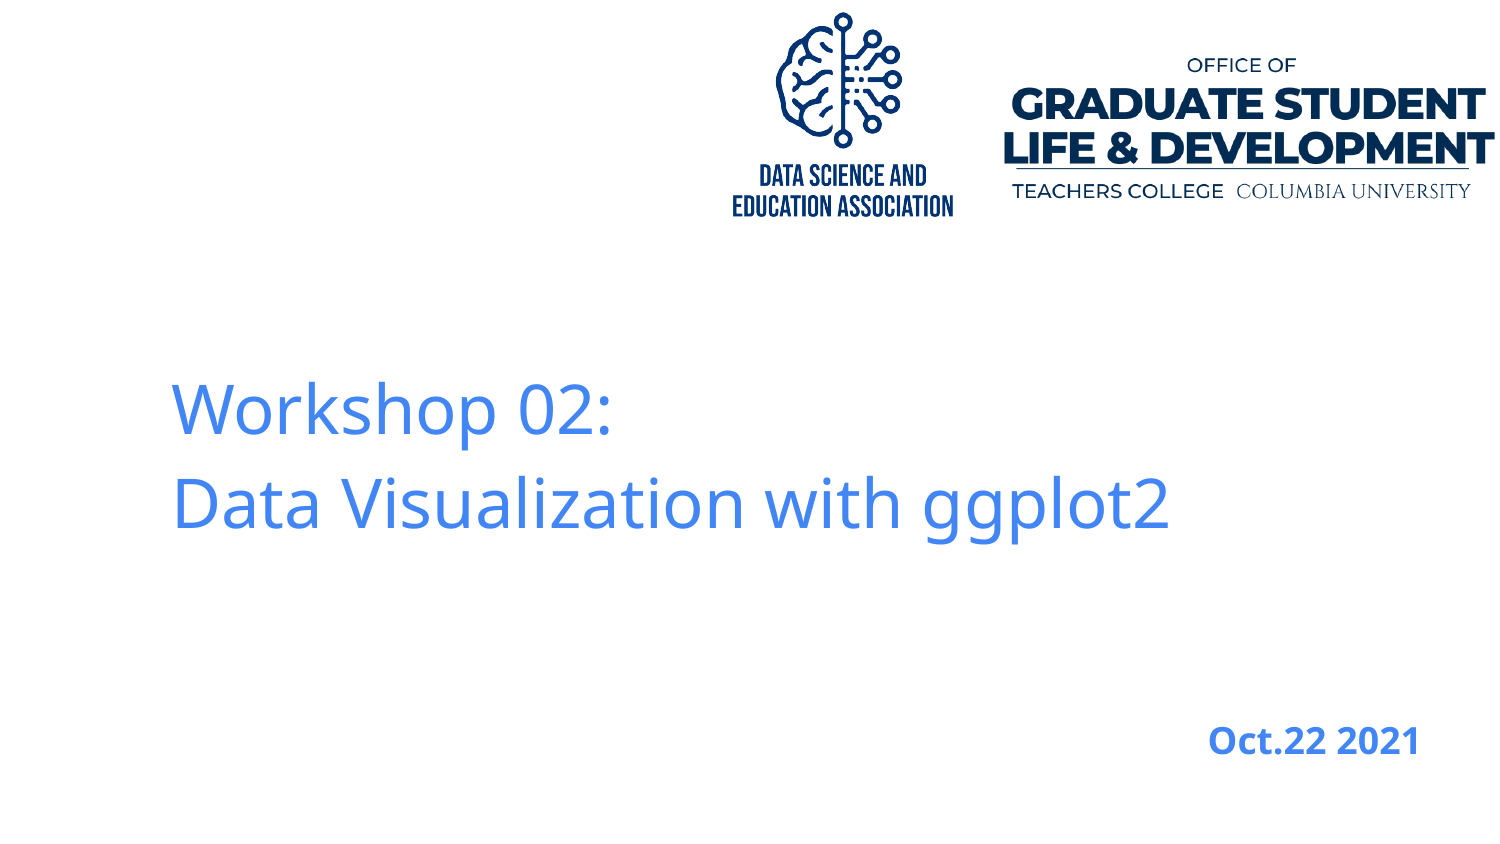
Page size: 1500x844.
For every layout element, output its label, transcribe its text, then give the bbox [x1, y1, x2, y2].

subtitle Oct.22 2021 [67, 691, 1466, 812]
picture [733, 12, 954, 217]
title Workshop 02: Data Visualization with ggplot2 [156, 346, 1500, 668]
picture [997, 12, 1500, 265]
